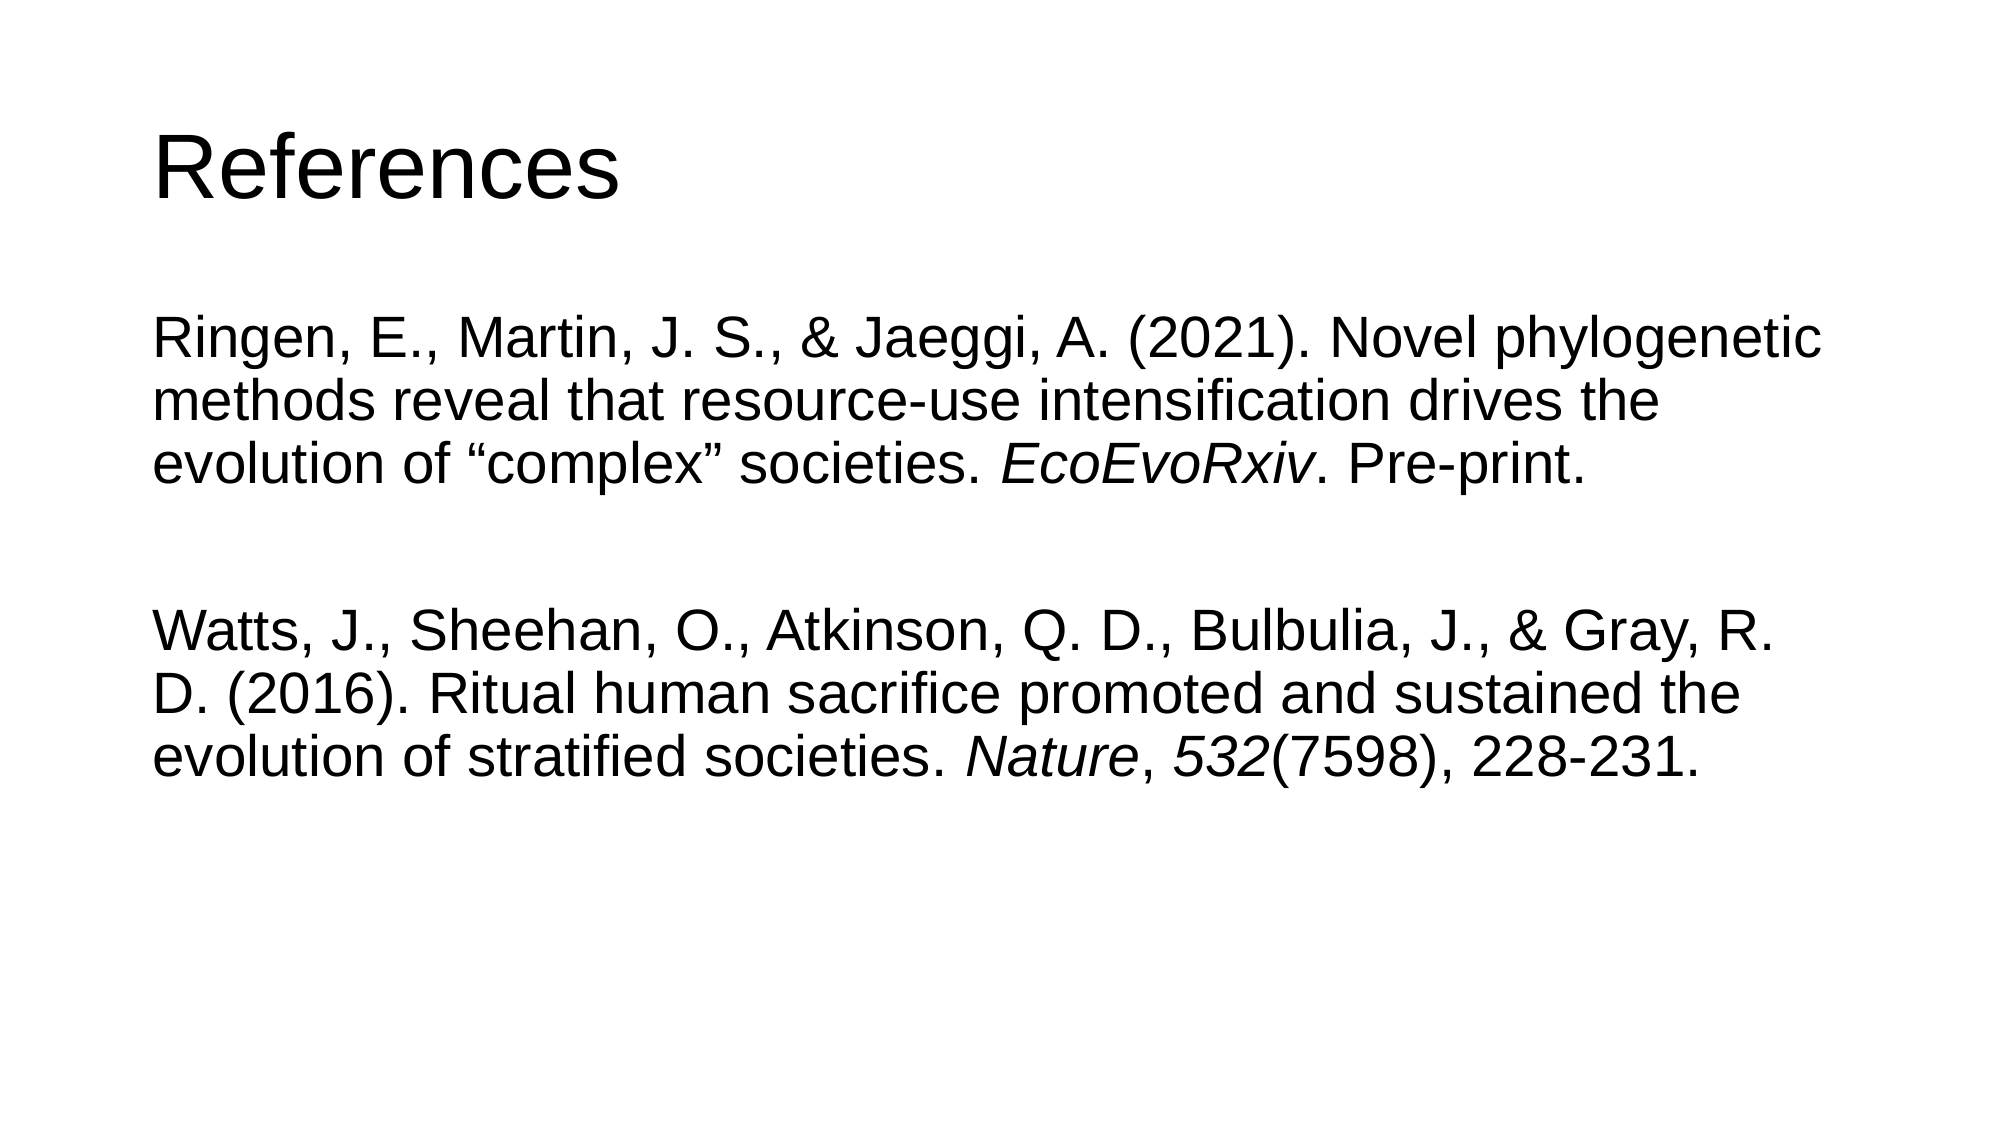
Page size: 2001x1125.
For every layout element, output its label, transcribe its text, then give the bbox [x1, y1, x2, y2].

list Ringen, E., Martin, J. S., & Jaeggi, A. (2021). Novel phylogenetic methods reveal that resource-use intensification drives the evolution of “complex” societies. EcoEvoRxiv. Pre-print. Watts, J., Sheehan, O., Atkinson, Q. D., Bulbulia, J., & Gray, R. D. (2016). Ritual human sacrifice promoted and sustained the evolution of stratified societies. Nature, 532(7598), 228-231. [137, 299, 1863, 1014]
title References [137, 59, 1863, 278]
